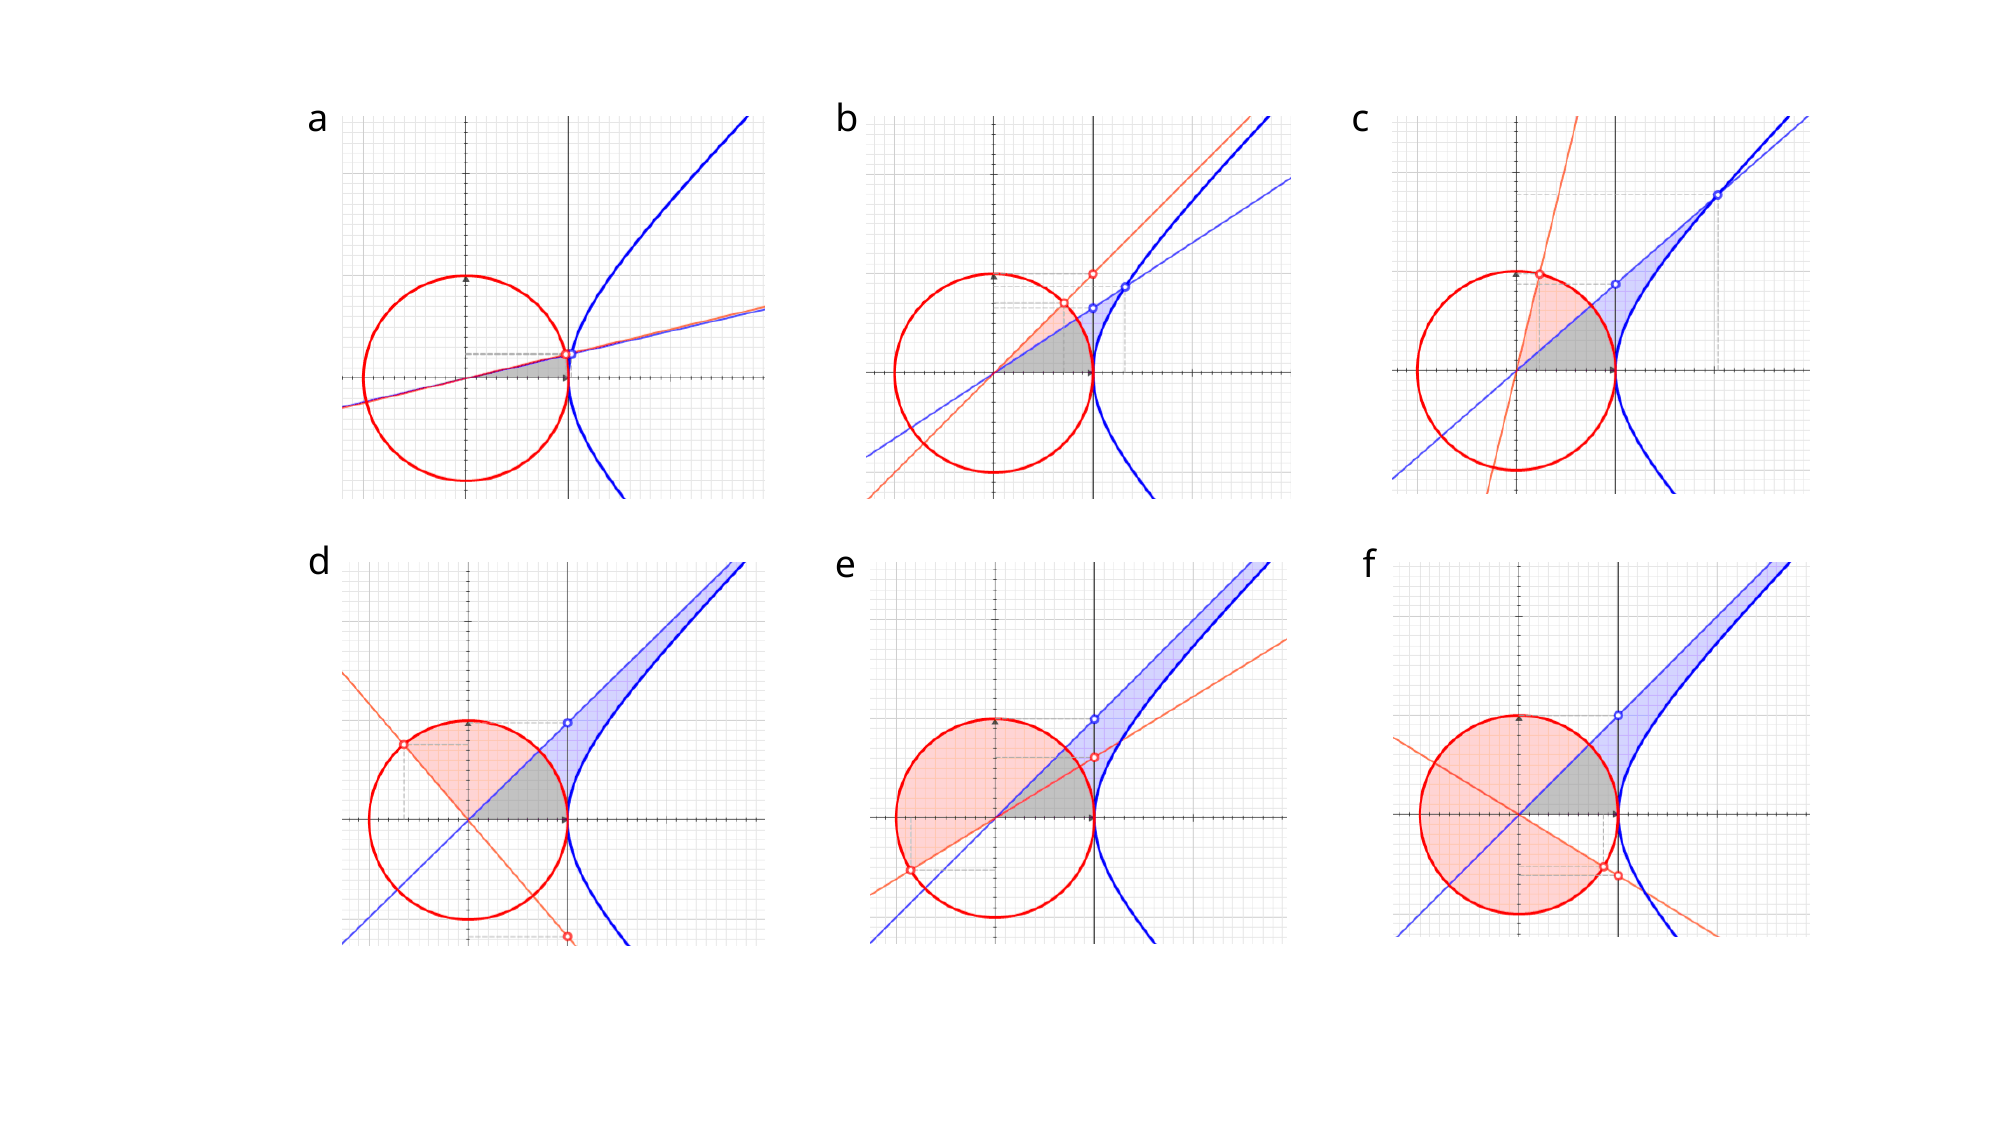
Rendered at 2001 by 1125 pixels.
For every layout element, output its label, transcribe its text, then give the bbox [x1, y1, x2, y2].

picture [865, 116, 1291, 499]
text_box e [820, 532, 871, 592]
text_box d [293, 529, 346, 589]
text_box a [292, 86, 344, 147]
picture [342, 116, 765, 499]
picture [1392, 116, 1810, 494]
picture [869, 562, 1287, 944]
text_box f [1347, 532, 1391, 592]
picture [1393, 562, 1810, 937]
text_box c [1336, 86, 1385, 147]
text_box b [820, 86, 874, 147]
picture [342, 562, 765, 946]
